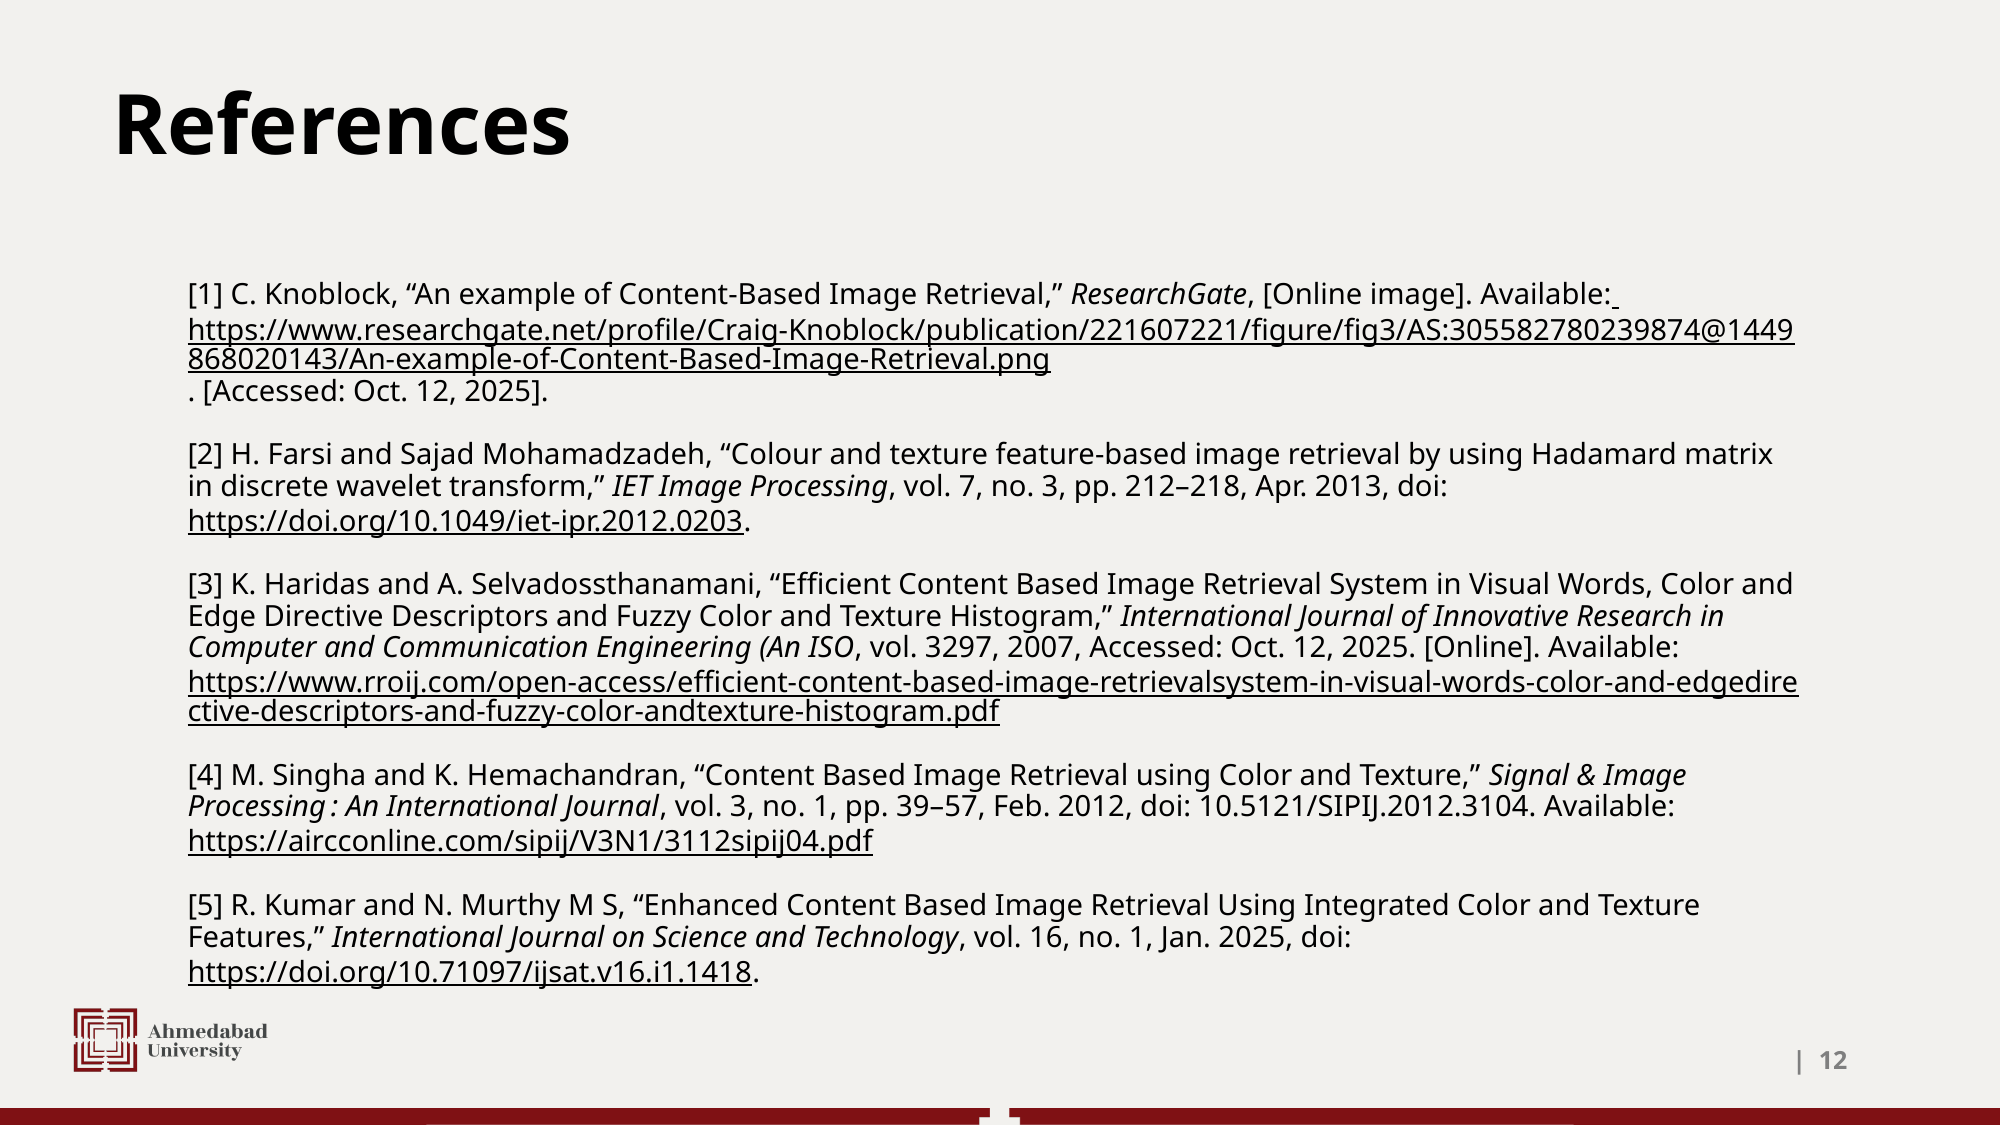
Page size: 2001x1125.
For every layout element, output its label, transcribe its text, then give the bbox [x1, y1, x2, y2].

list [1] C. Knoblock, “An example of Content-Based Image Retrieval,” ResearchGate, [Online image]. Available: https://www.researchgate.net/profile/Craig-Knoblock/publication/221607221/figure/fig3/AS:305582780239874@1449868020143/An-example-of-Content-Based-Image-Retrieval.png. [Accessed: Oct. 12, 2025]. [2] H. Farsi and Sajad Mohamadzadeh, “Colour and texture feature‐based image retrieval by using Hadamard matrix in discrete wavelet transform,” IET Image Processing, vol. 7, no. 3, pp. 212–218, Apr. 2013, doi: https://doi.org/10.1049/iet-ipr.2012.0203. [3] K. Haridas and A. Selvadossthanamani, “Efficient Content Based Image Retrieval System in Visual Words, Color and Edge Directive Descriptors and Fuzzy Color and Texture Histogram,” International Journal of Innovative Research in Computer and Communication Engineering (An ISO, vol. 3297, 2007, Accessed: Oct. 12, 2025. [Online]. Available: https://www.rroij.com/open-access/efficient-content-based-image-retrievalsystem-in-visual-words-color-and-edgedirective-descriptors-and-fuzzy-color-andtexture-histogram.pdf [4] M. Singha and K. Hemachandran, “Content Based Image Retrieval using Color and Texture,” Signal & Image Processing : An International Journal, vol. 3, no. 1, pp. 39–57, Feb. 2012, doi: 10.5121/SIPIJ.2012.3104. Available: https://aircconline.com/sipij/V3N1/3112sipij04.pdf [5] R. Kumar and N. Murthy M S, “Enhanced Content Based Image Retrieval Using Integrated Color and Texture Features,” International Journal on Science and Technology, vol. 16, no. 1, Jan. 2025, doi: https://doi.org/10.71097/ijsat.v16.i1.1418. [97, 202, 1823, 986]
picture [58, 990, 283, 1089]
picture [0, 1108, 2000, 1125]
slide_number | ‹#› [1772, 1030, 1863, 1093]
title References [97, 42, 1823, 180]
